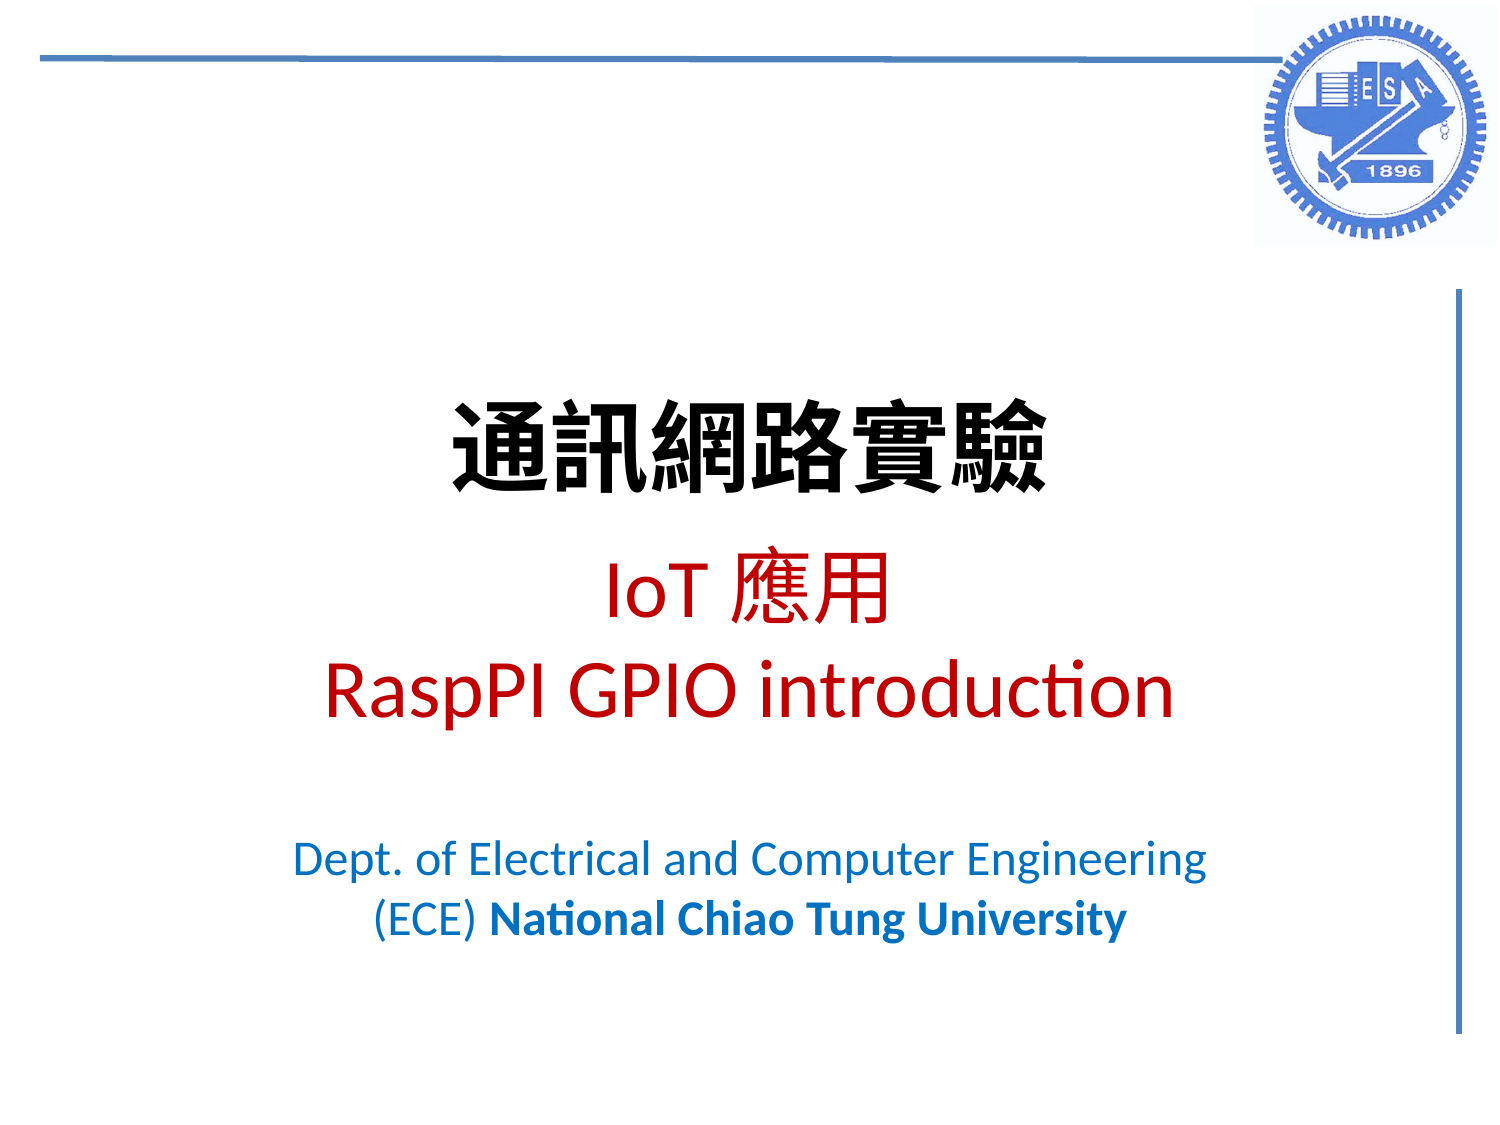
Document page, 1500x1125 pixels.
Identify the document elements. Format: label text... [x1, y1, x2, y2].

title 通訊網路實驗 [112, 219, 1388, 669]
subtitle Dept. of Electrical and Computer Engineering (ECE) National Chiao Tung University [225, 818, 1275, 1024]
picture [1253, 3, 1497, 247]
text_box IoT應用 RaspPI GPIO introduction [294, 527, 1206, 745]
